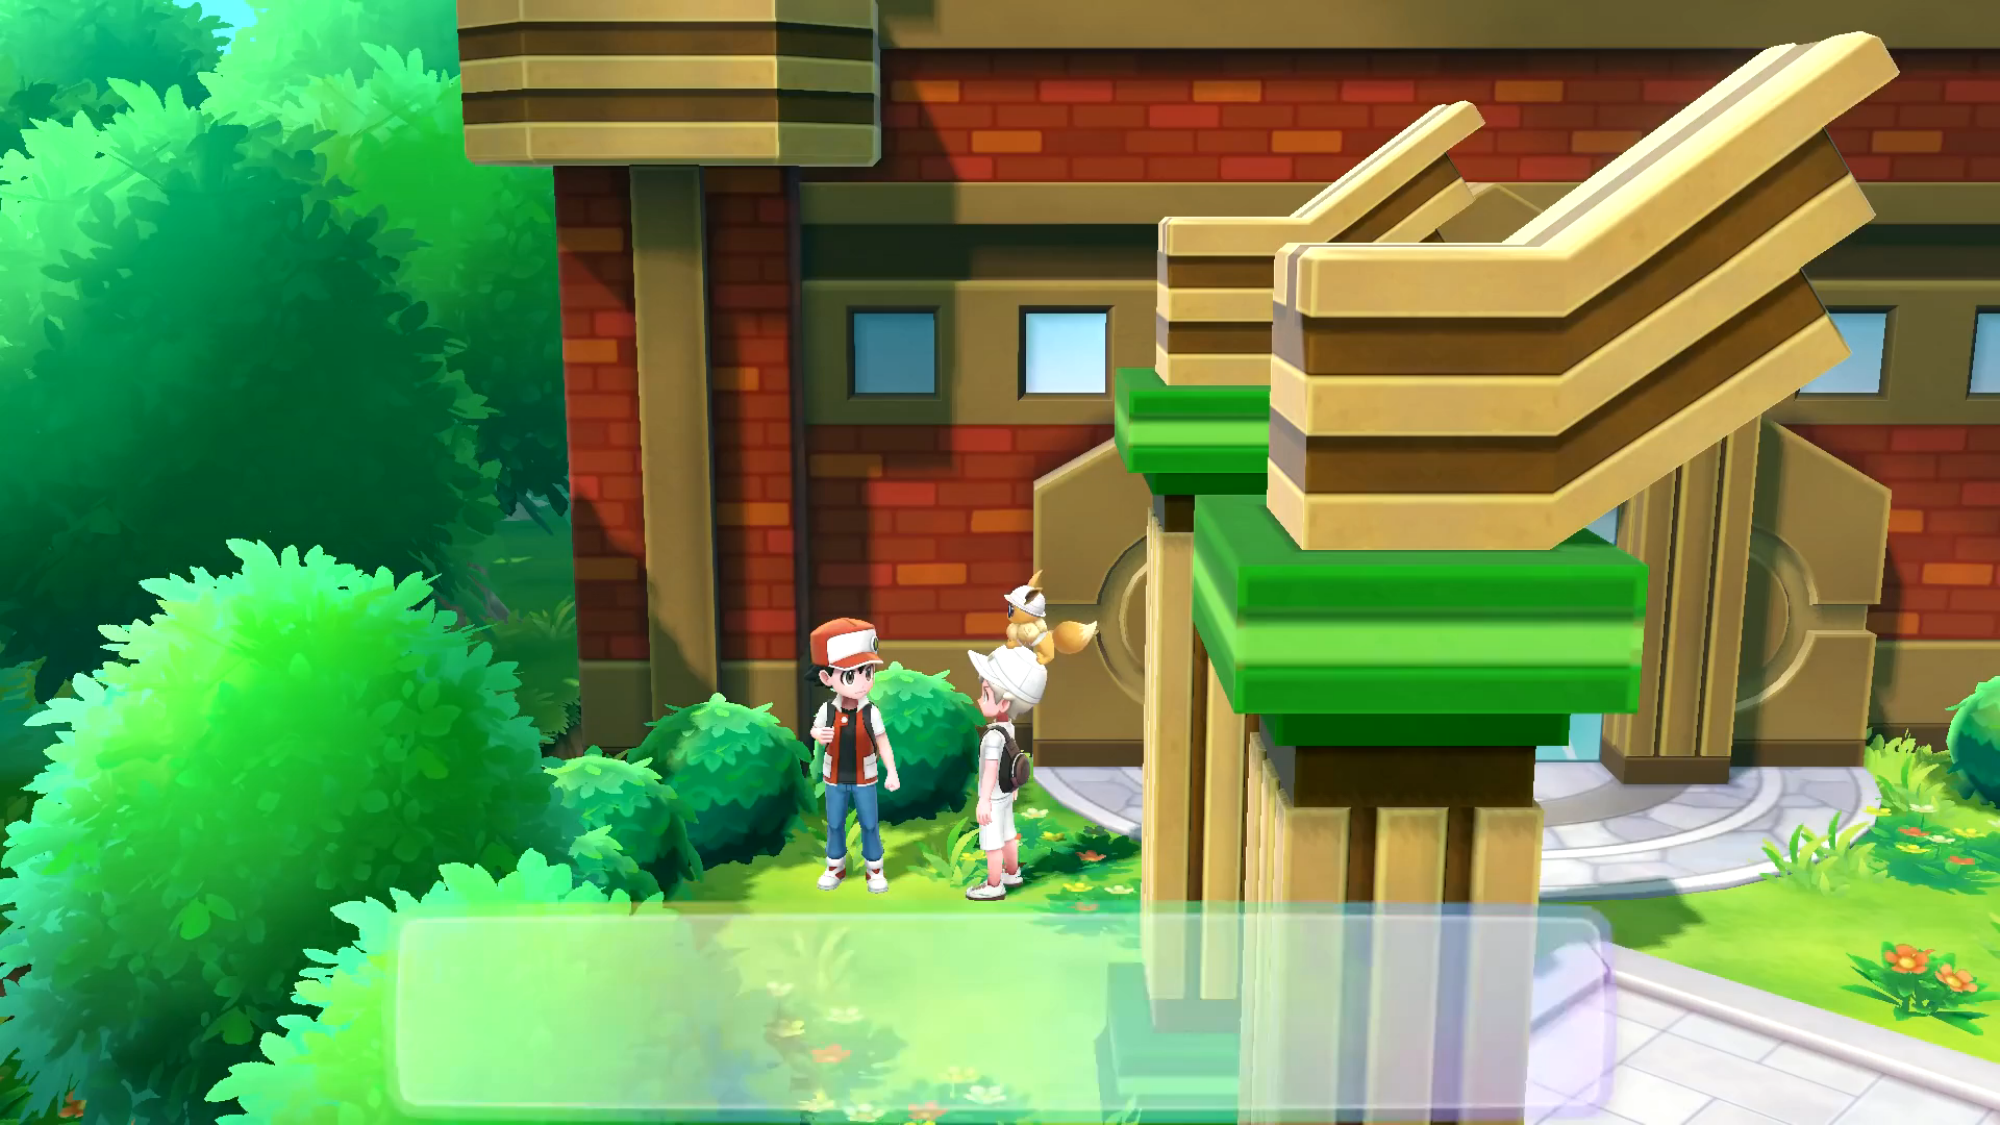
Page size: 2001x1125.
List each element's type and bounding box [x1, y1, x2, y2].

text_box [0, 0, 2000, 1125]
